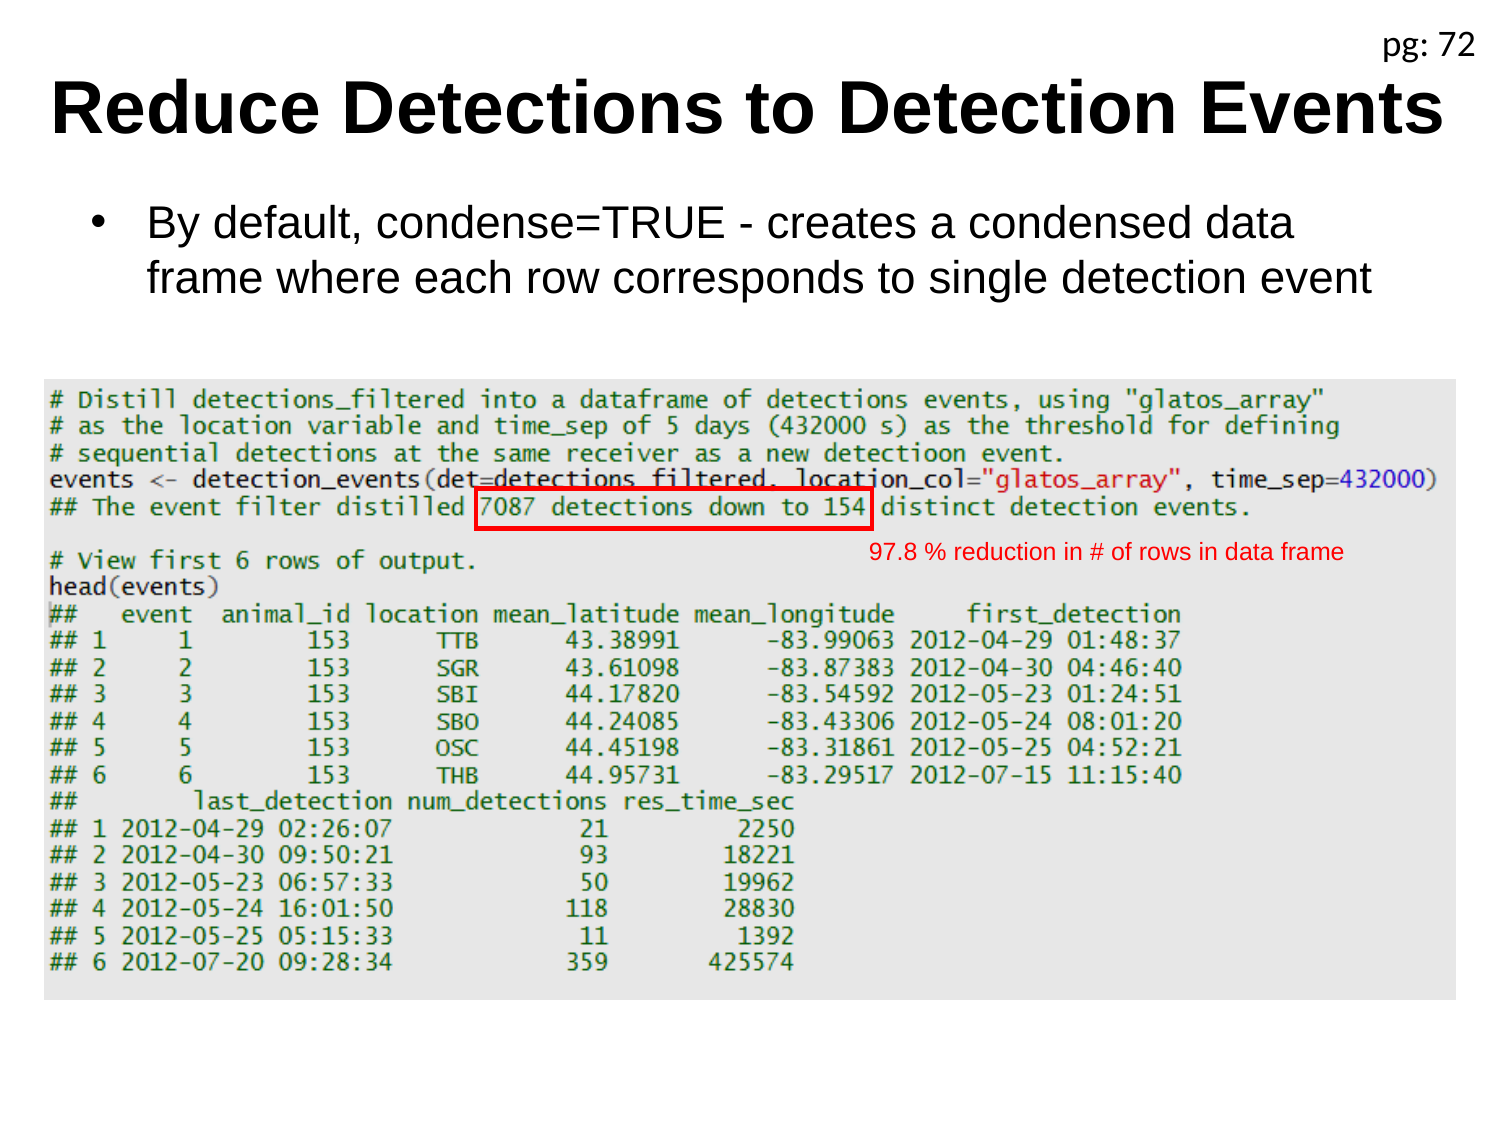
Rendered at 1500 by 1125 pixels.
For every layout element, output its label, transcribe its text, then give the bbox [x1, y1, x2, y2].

picture [43, 379, 1456, 1000]
text_box Reduce Detections to Detection Events [28, 51, 1468, 157]
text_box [476, 488, 1363, 574]
text_box By default, condense=TRUE - creates a condensed data frame where each row corresponds to single detection event [75, 185, 1421, 311]
text_box pg: 72 [1367, 11, 1491, 71]
